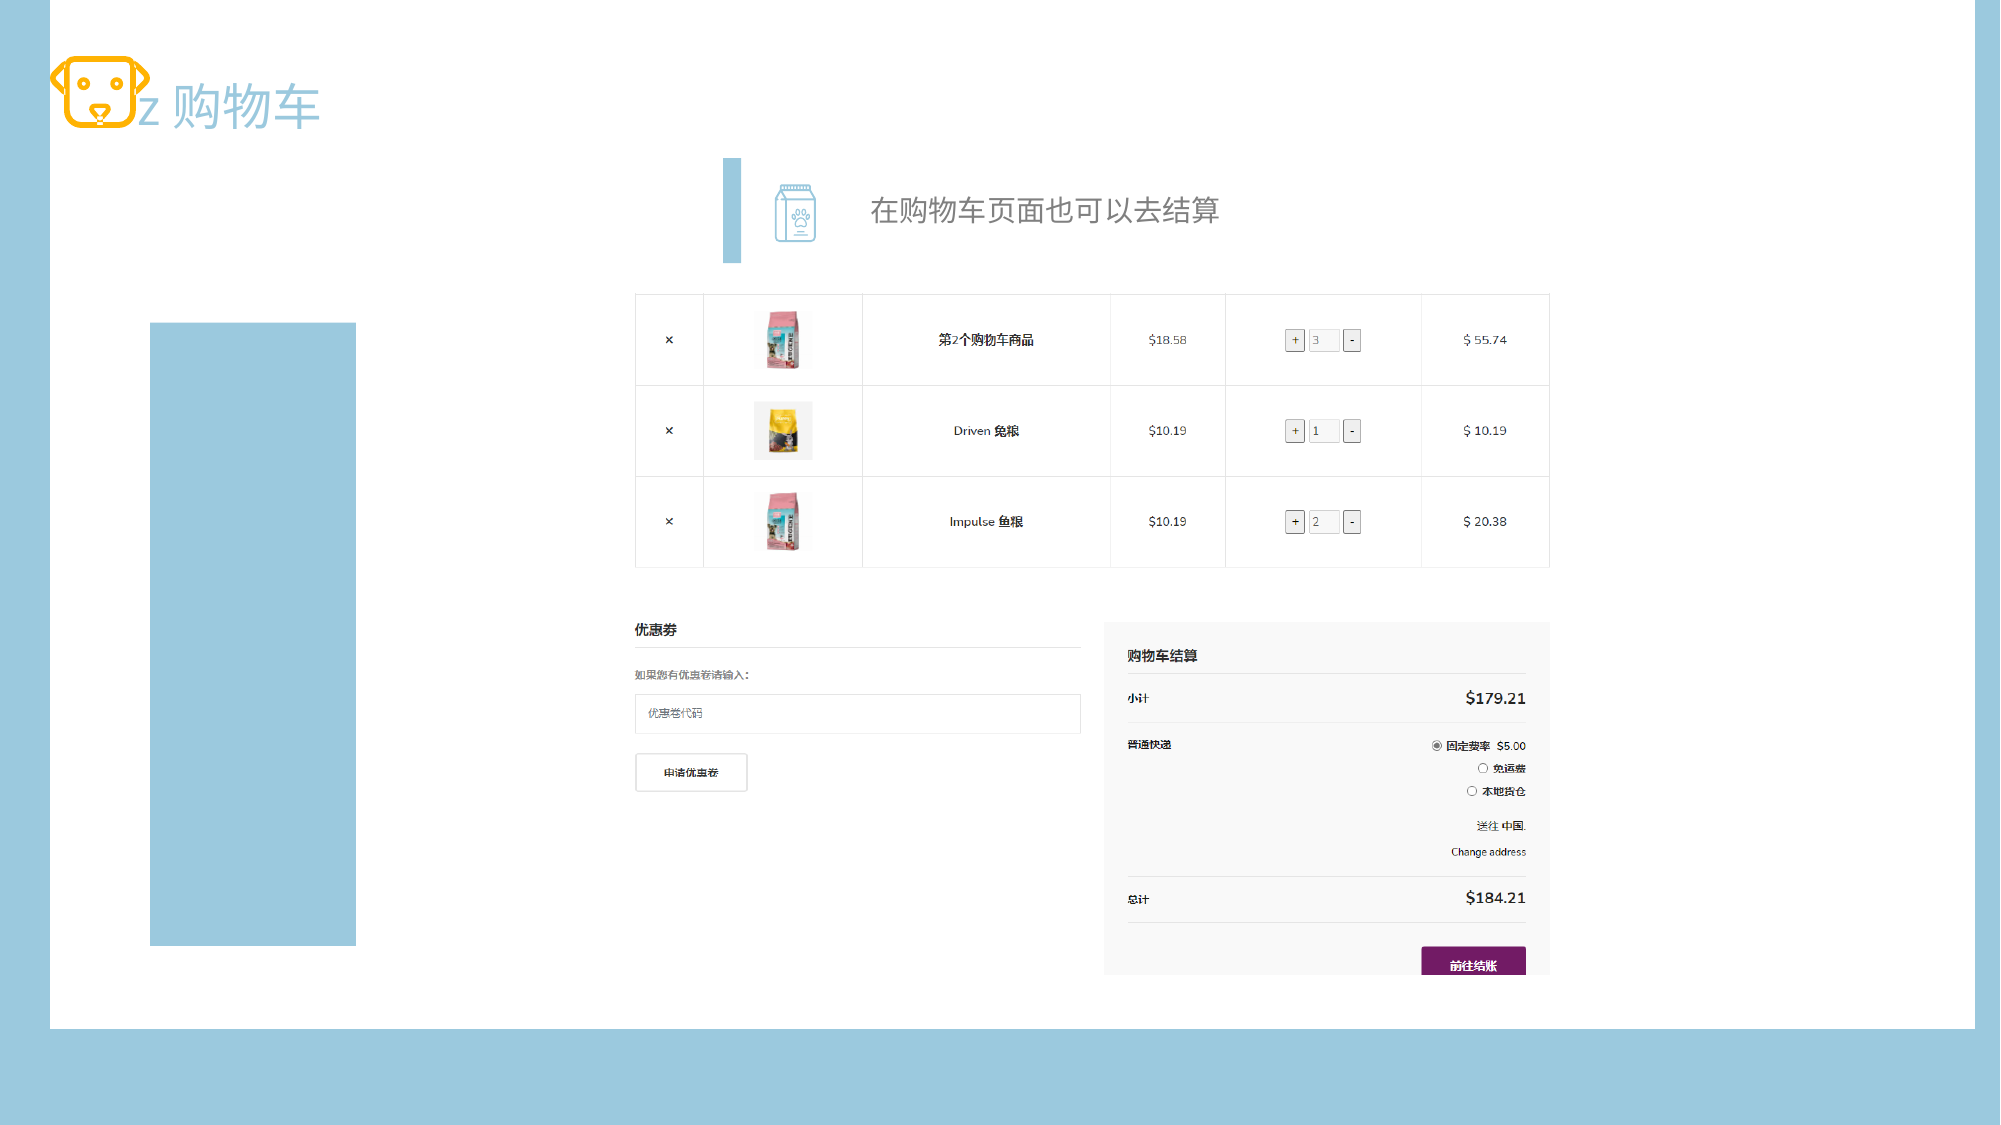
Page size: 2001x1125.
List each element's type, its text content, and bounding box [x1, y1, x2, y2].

text_box [149, 322, 357, 947]
text_box z购物车 [122, 67, 1086, 143]
text_box [49, 0, 1976, 1030]
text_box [722, 127, 1493, 264]
picture [401, 293, 1763, 975]
text_box [49, 56, 143, 128]
text_box [0, 0, 2000, 1125]
